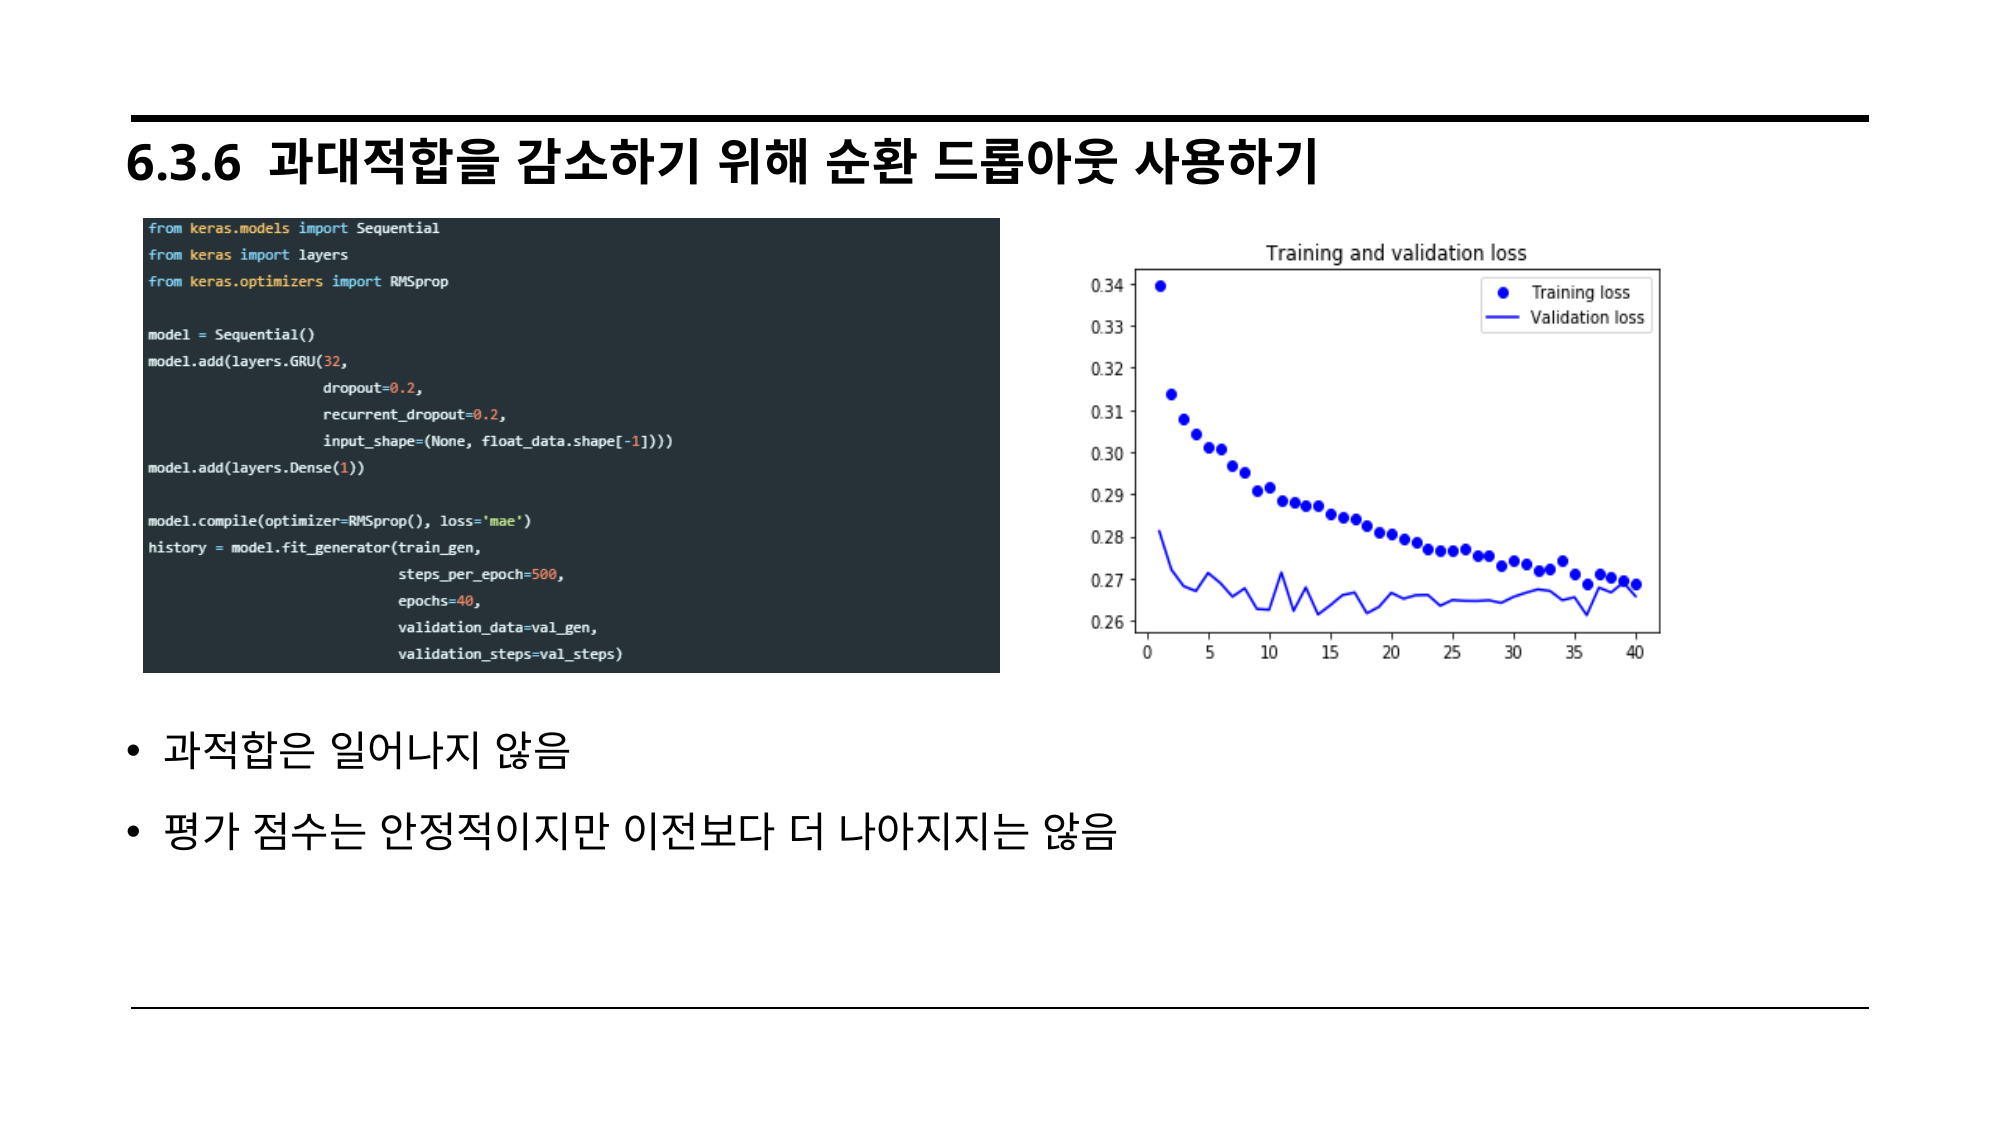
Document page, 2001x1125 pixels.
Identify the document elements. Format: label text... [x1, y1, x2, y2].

picture [143, 218, 1000, 673]
picture [1063, 229, 1736, 684]
title 6.3.6 과대적합을 감소하기 위해 순환 드롭아웃 사용하기 [111, 123, 1522, 245]
list 과적합은 일어나지 않음 평가 점수는 안정적이지만 이전보다 더 나아지지는 않음 [111, 707, 1522, 1025]
